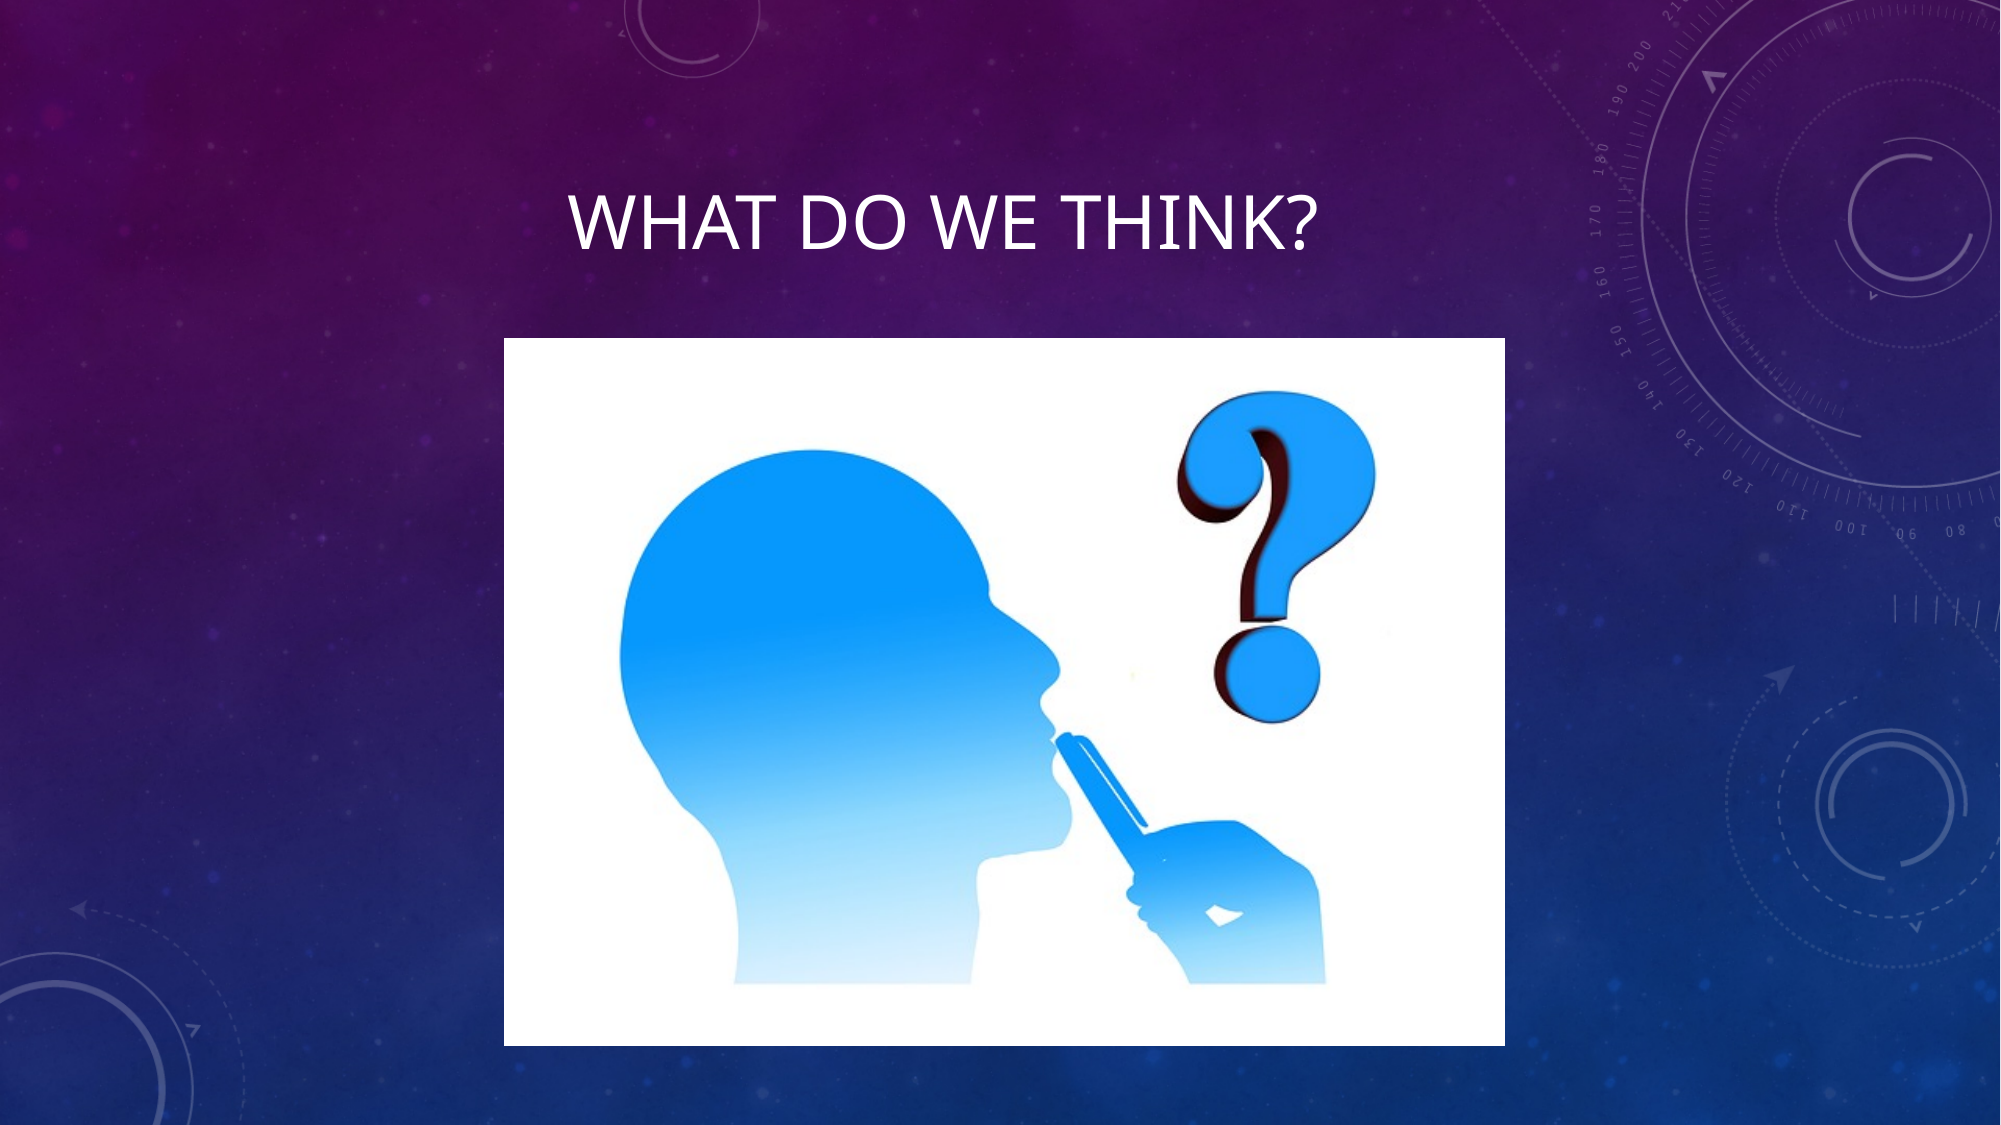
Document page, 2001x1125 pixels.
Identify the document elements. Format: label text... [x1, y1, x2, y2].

title What do we think? [112, 99, 1775, 339]
picture [0, 0, 2001, 1125]
